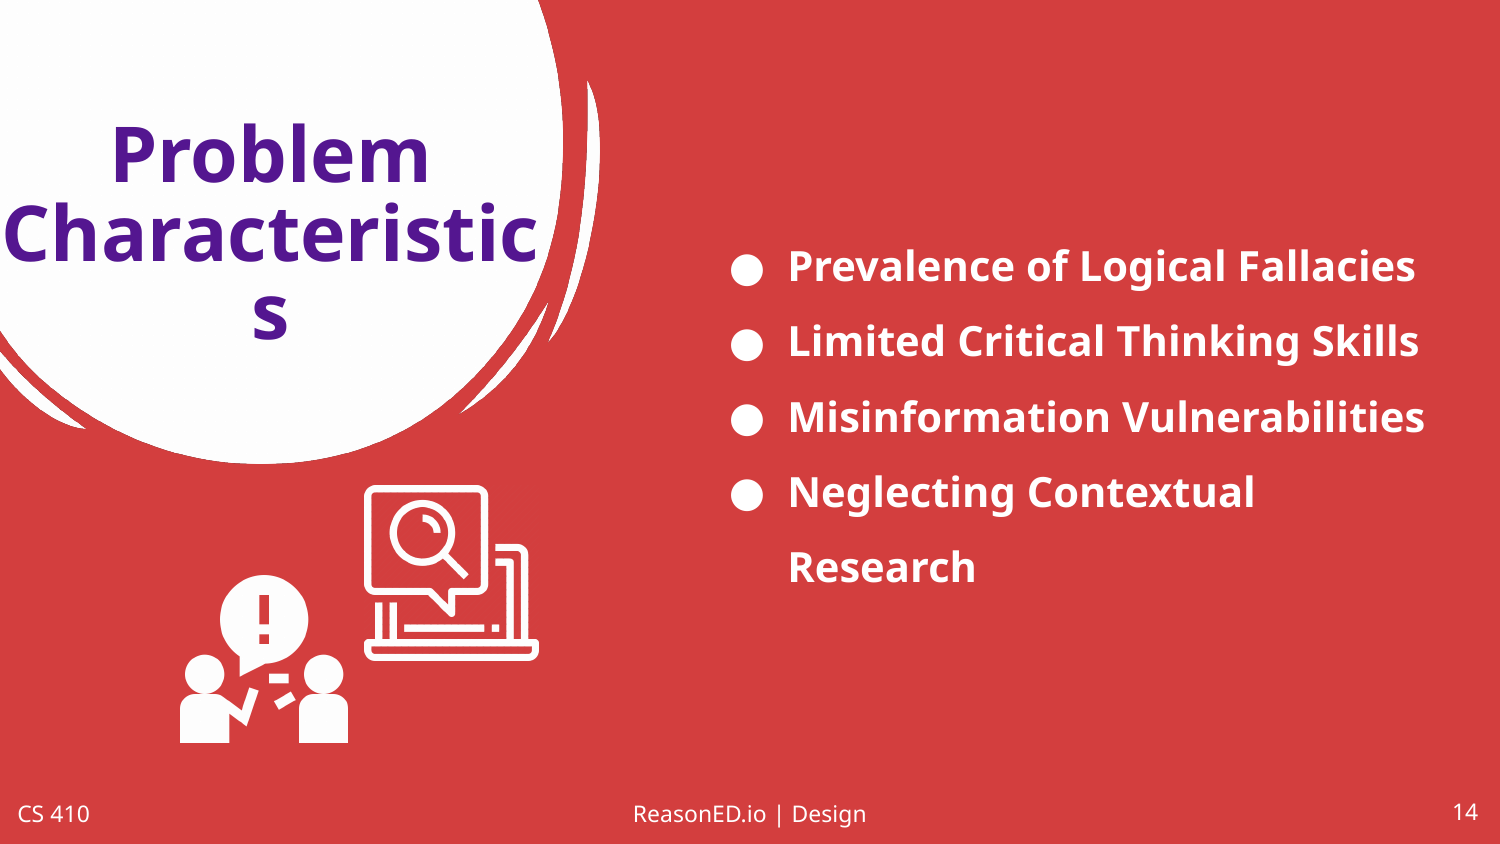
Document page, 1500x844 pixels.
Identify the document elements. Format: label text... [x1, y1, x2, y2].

picture [363, 485, 540, 661]
slide_number ‹#› [1403, 782, 1494, 844]
title Problem Characteristics [0, 112, 557, 437]
text_box CS 410 [0, 785, 108, 841]
picture [0, 0, 600, 464]
list Prevalence of Logical Fallacies Limited Critical Thinking Skills Misinformation Vulnerabilities Neglecting Contextual Research [697, 207, 1460, 742]
picture [179, 575, 348, 743]
text_box ReasonED.io | Design [568, 785, 932, 841]
